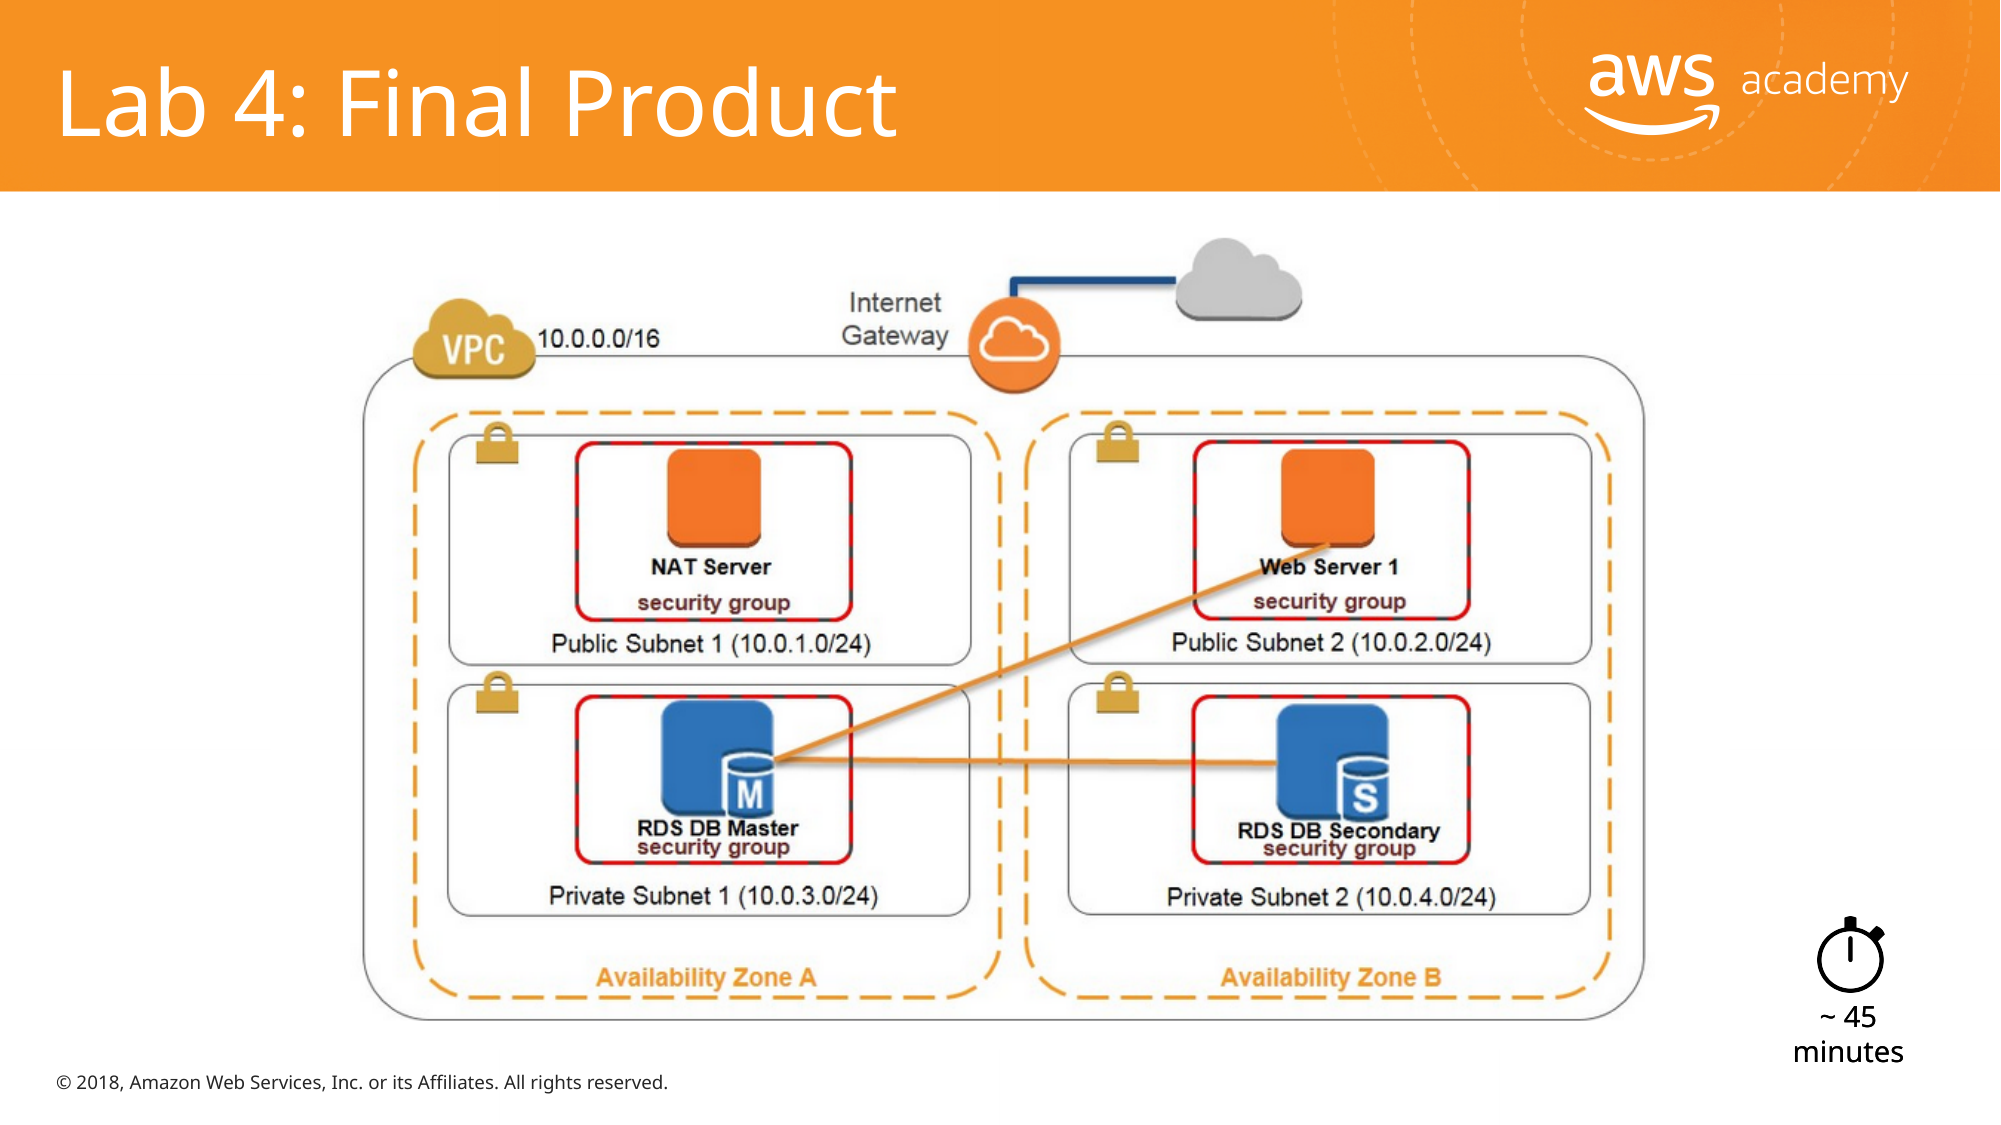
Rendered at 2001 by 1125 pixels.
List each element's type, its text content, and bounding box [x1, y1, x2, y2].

title Lab 4: Final Product [39, 43, 1575, 172]
picture [0, 0, 2000, 1125]
text_box ~ 45 minutes [1749, 990, 1948, 1076]
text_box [1817, 916, 1885, 993]
